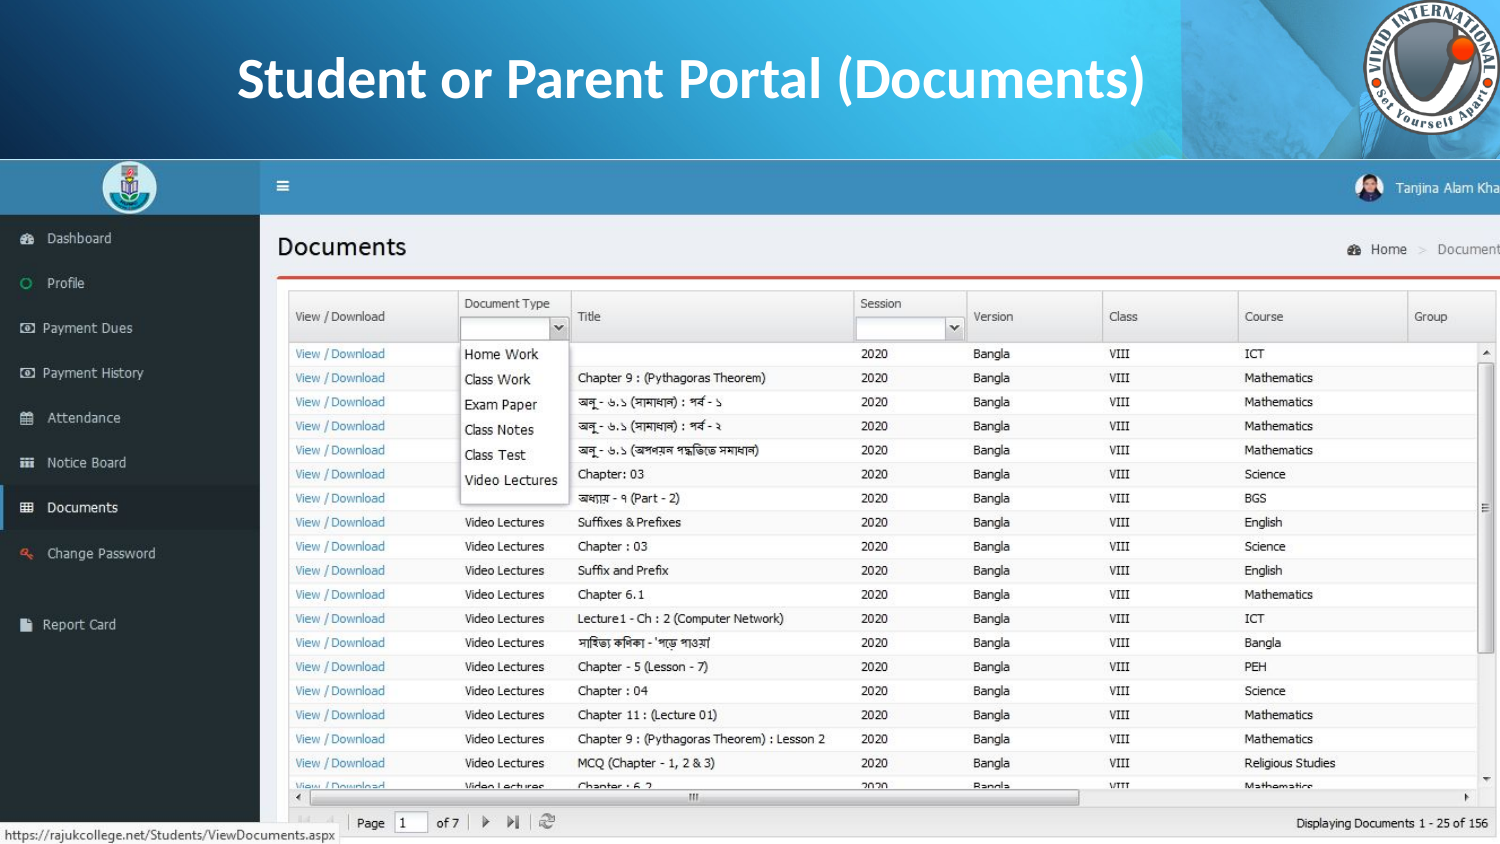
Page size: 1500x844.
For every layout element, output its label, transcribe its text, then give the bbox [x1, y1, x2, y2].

title Student or Parent Portal (Documents) [222, 15, 1358, 135]
picture [0, 0, 1500, 844]
